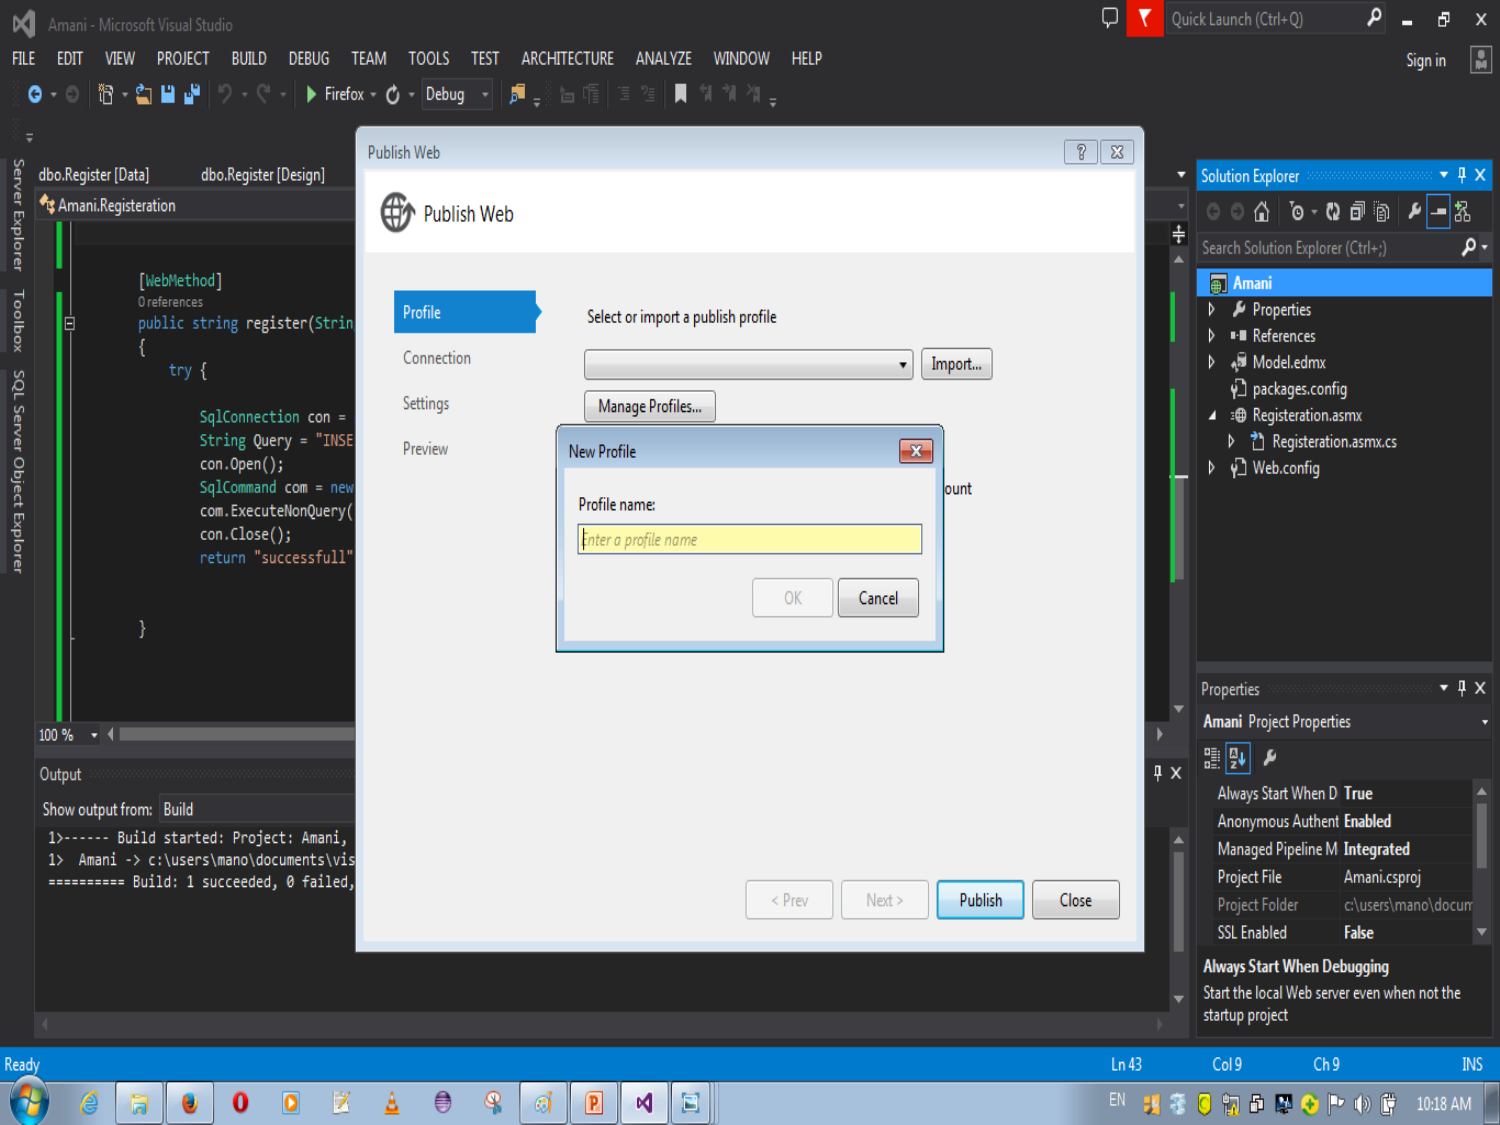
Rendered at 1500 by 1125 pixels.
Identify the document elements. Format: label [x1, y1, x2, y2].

list [0, 0, 1500, 1125]
